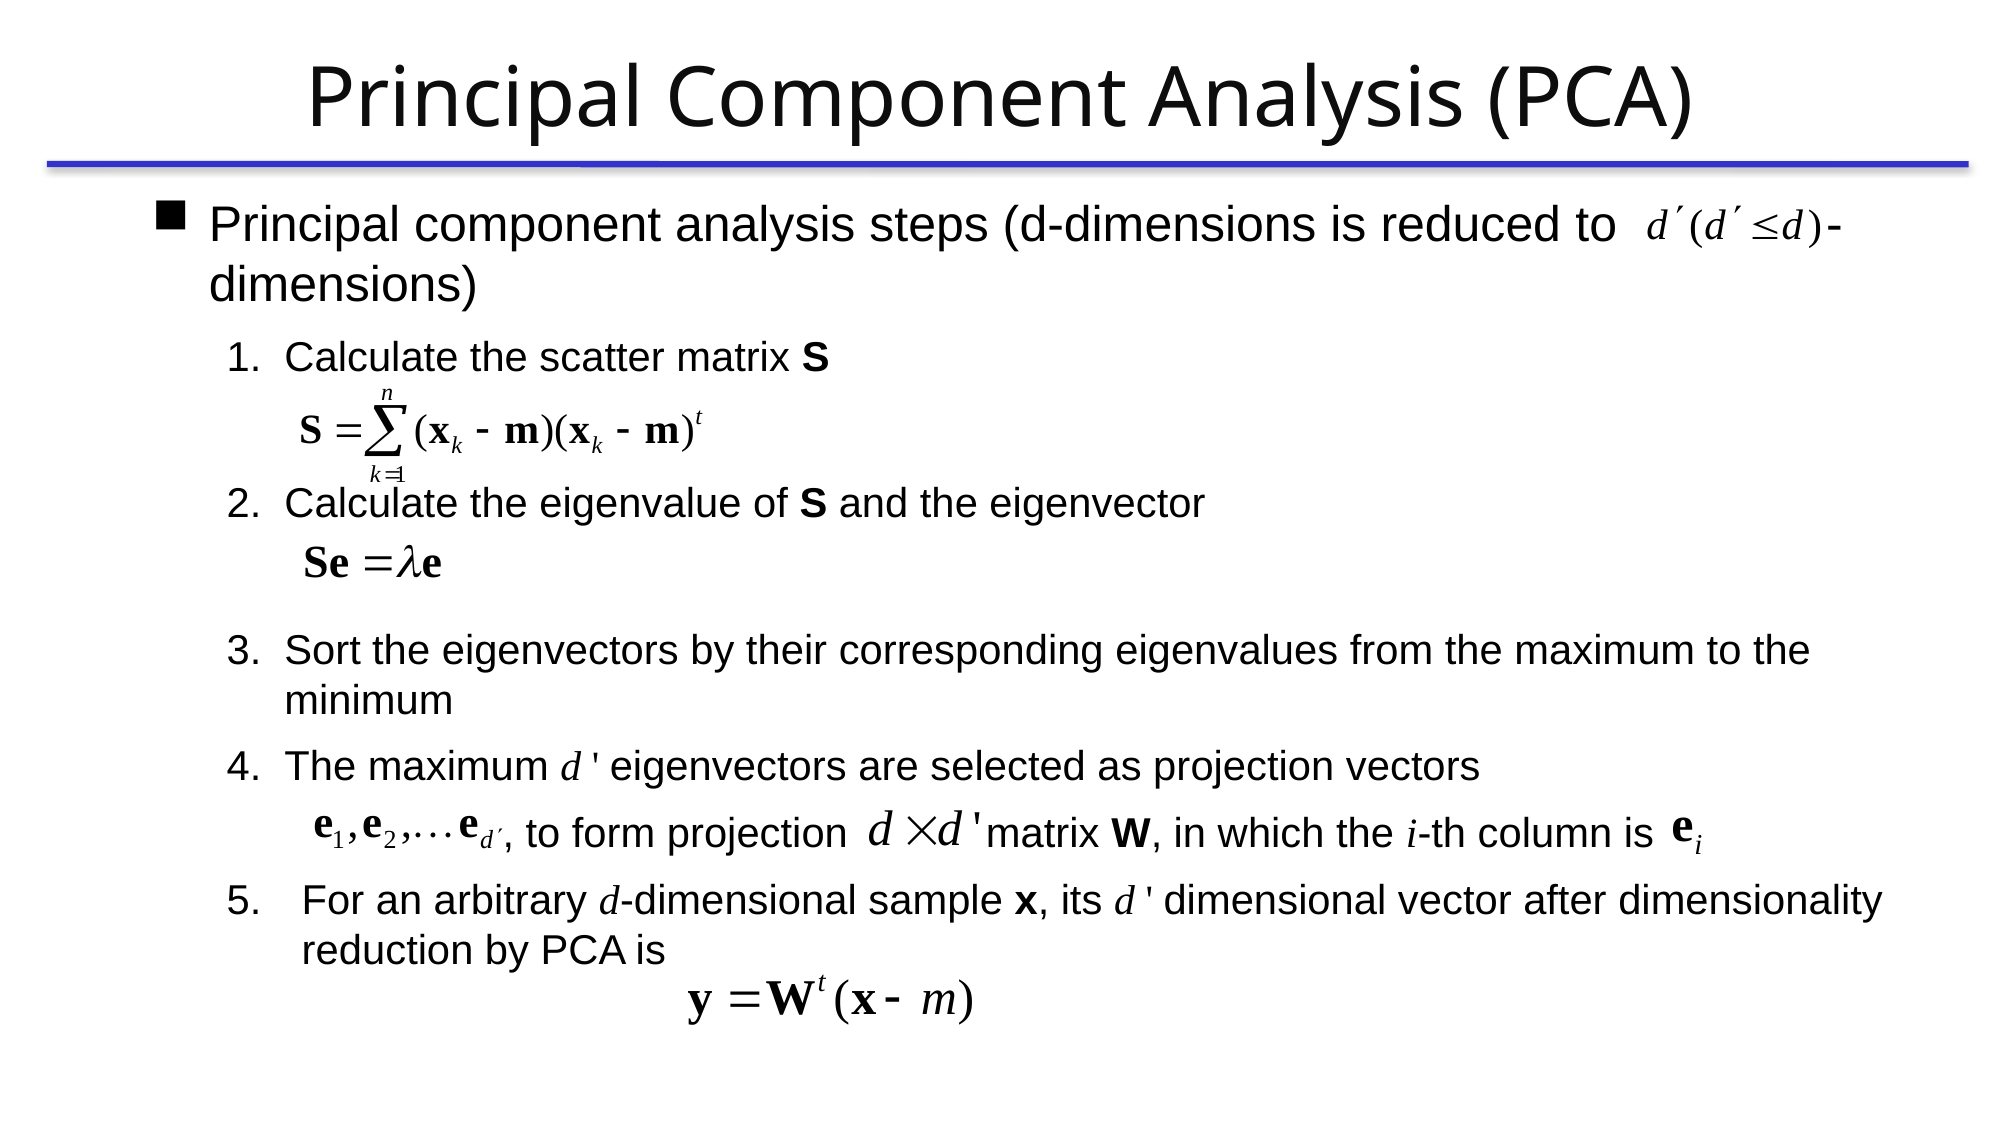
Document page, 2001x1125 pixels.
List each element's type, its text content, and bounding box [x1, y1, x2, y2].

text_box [1643, 203, 1826, 254]
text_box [1669, 797, 1708, 861]
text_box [864, 805, 984, 852]
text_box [297, 378, 711, 487]
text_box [311, 797, 506, 855]
list Principal component analysis steps (d-dimensions is reduced to -dimensions) Calculate the scatter matrix S Calculate the eigenvalue of S and the eigenvector Sort the eigenvectors by their corresponding eigenvalues from the maximum to the minimum The maximum d ' eigenvectors are selected as projection vectors , to form projection matrix W, in which the i-th column is For an arbitrary d-dimensional sample x, its d ' dimensional vector after dimensionality reduction by PCA is [137, 184, 1910, 1063]
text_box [683, 963, 979, 1032]
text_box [297, 535, 452, 590]
title Principal Component Analysis (PCA) [0, 31, 2000, 156]
